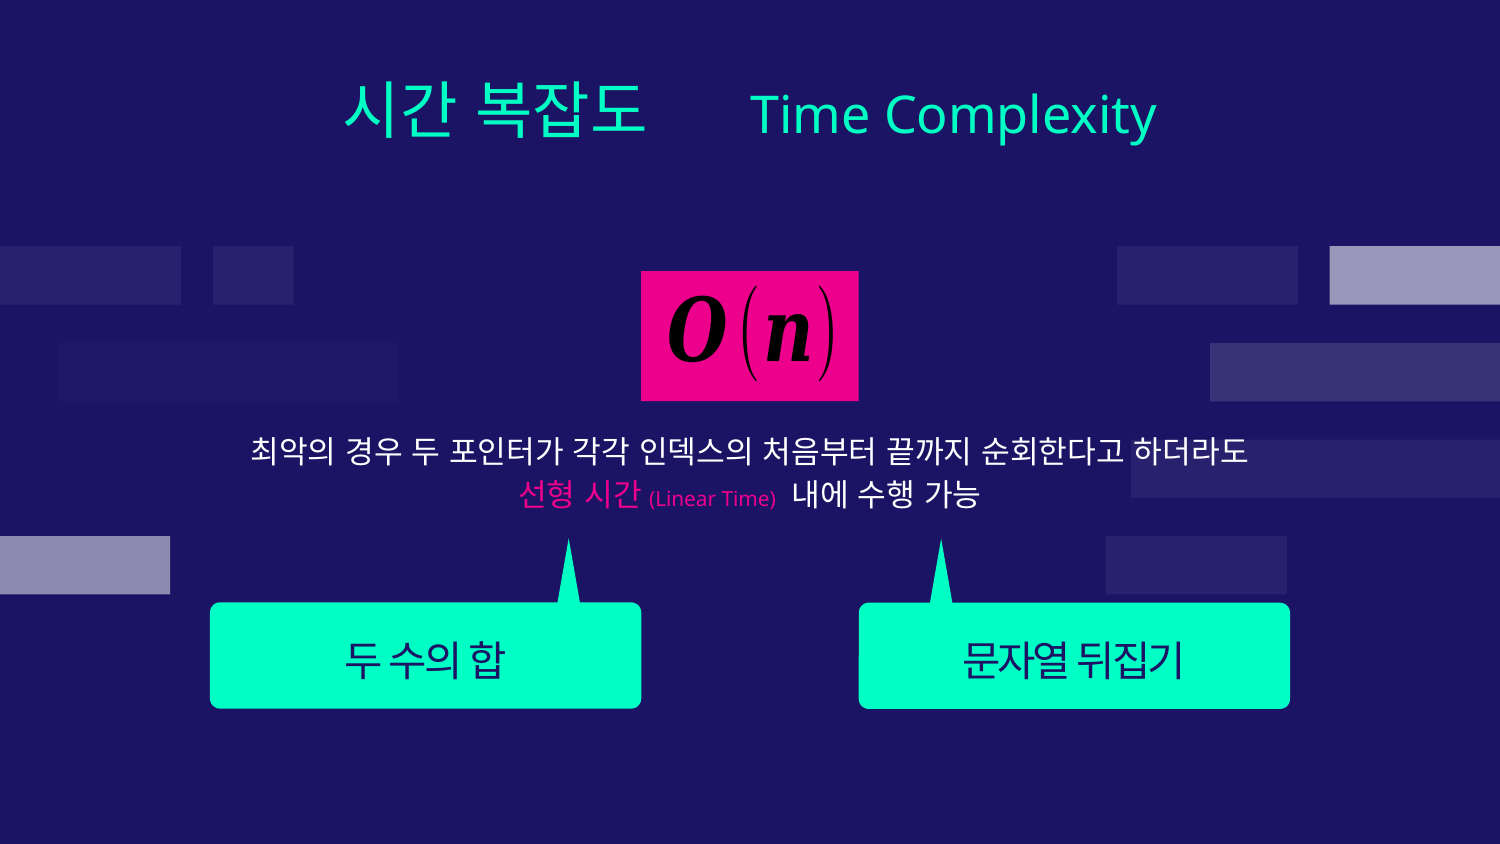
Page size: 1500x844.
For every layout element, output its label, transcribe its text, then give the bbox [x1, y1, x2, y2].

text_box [858, 538, 1291, 710]
text_box 최악의 경우 두 포인터가 각각 인덱스의 처음부터 끝까지 순회한다고 하더라도 선형 시간(Linear Time) 내에 수행 가능 [209, 421, 1291, 518]
text_box 시간 복잡도 Time Complexity [209, 56, 1291, 166]
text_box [209, 538, 642, 709]
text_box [640, 270, 859, 402]
